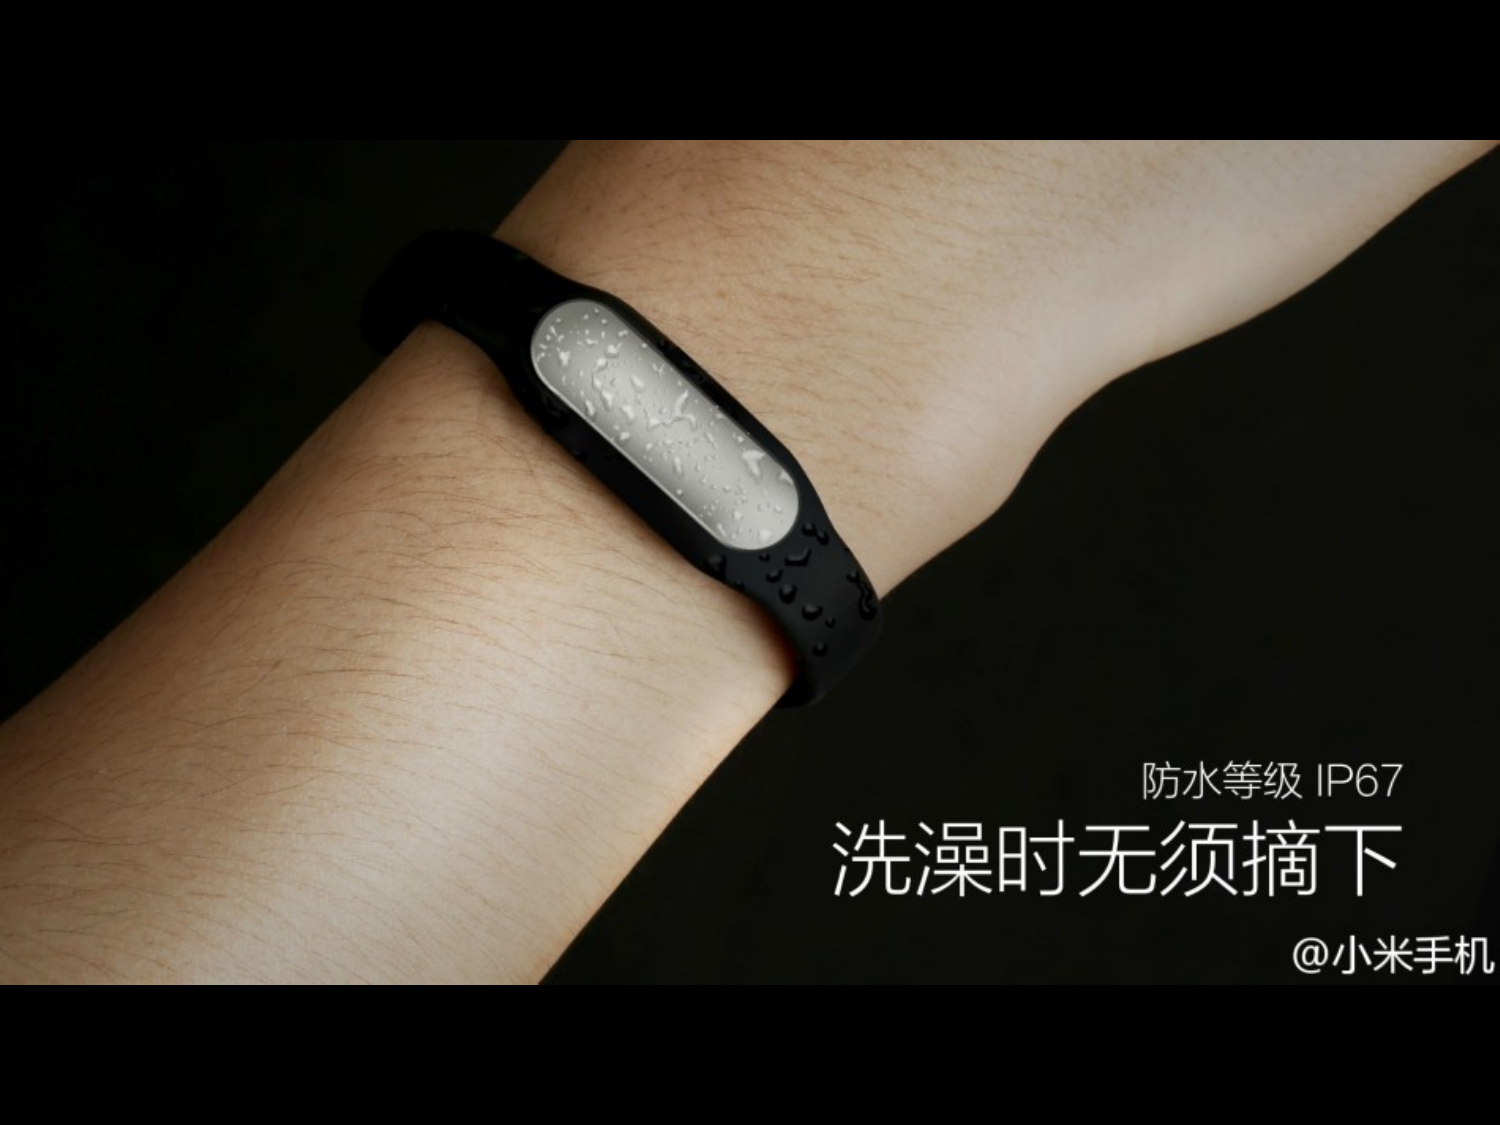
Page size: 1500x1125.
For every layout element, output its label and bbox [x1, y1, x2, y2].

picture [0, 140, 1500, 985]
